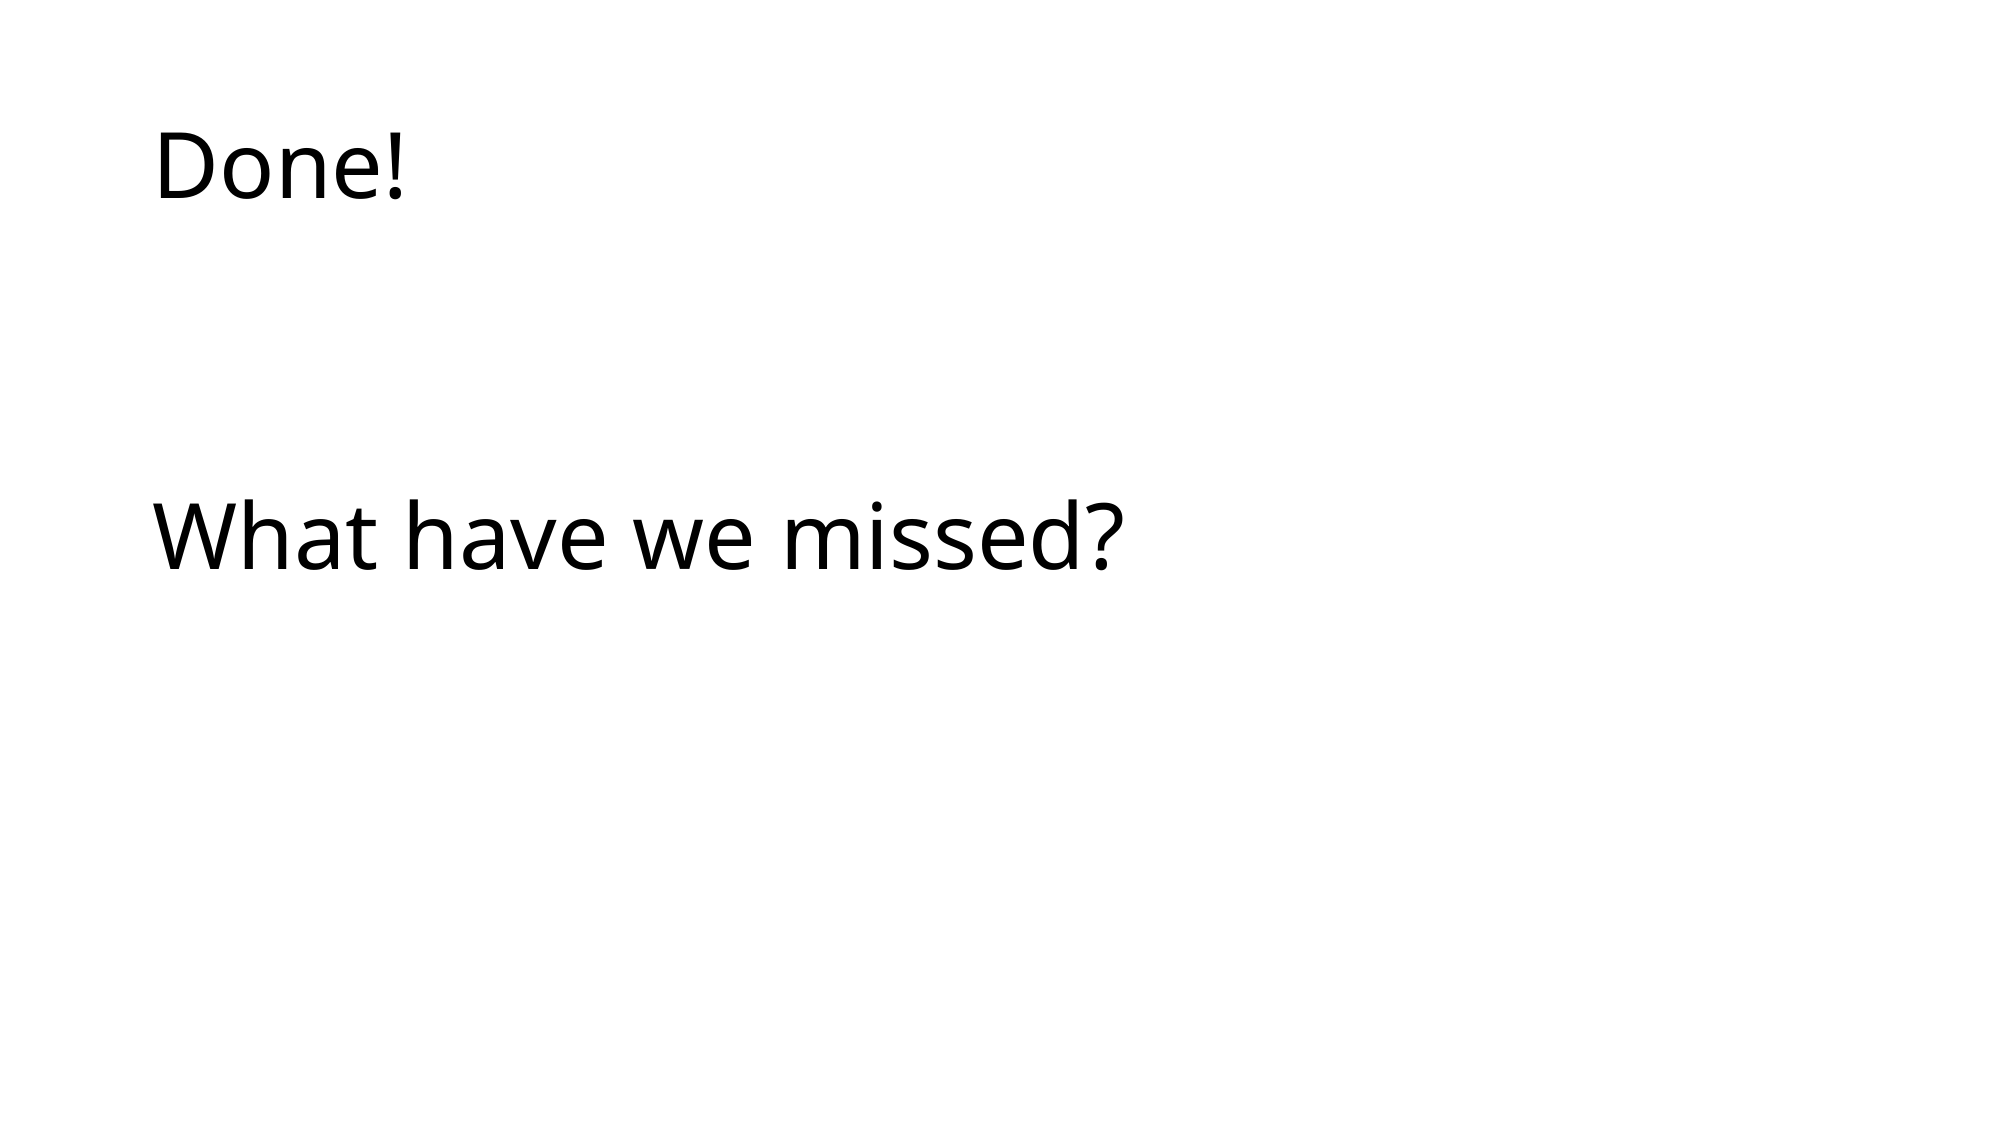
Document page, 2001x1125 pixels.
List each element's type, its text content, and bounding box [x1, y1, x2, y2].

title Done! [137, 59, 1863, 278]
text_box What have we missed? [137, 431, 1863, 649]
